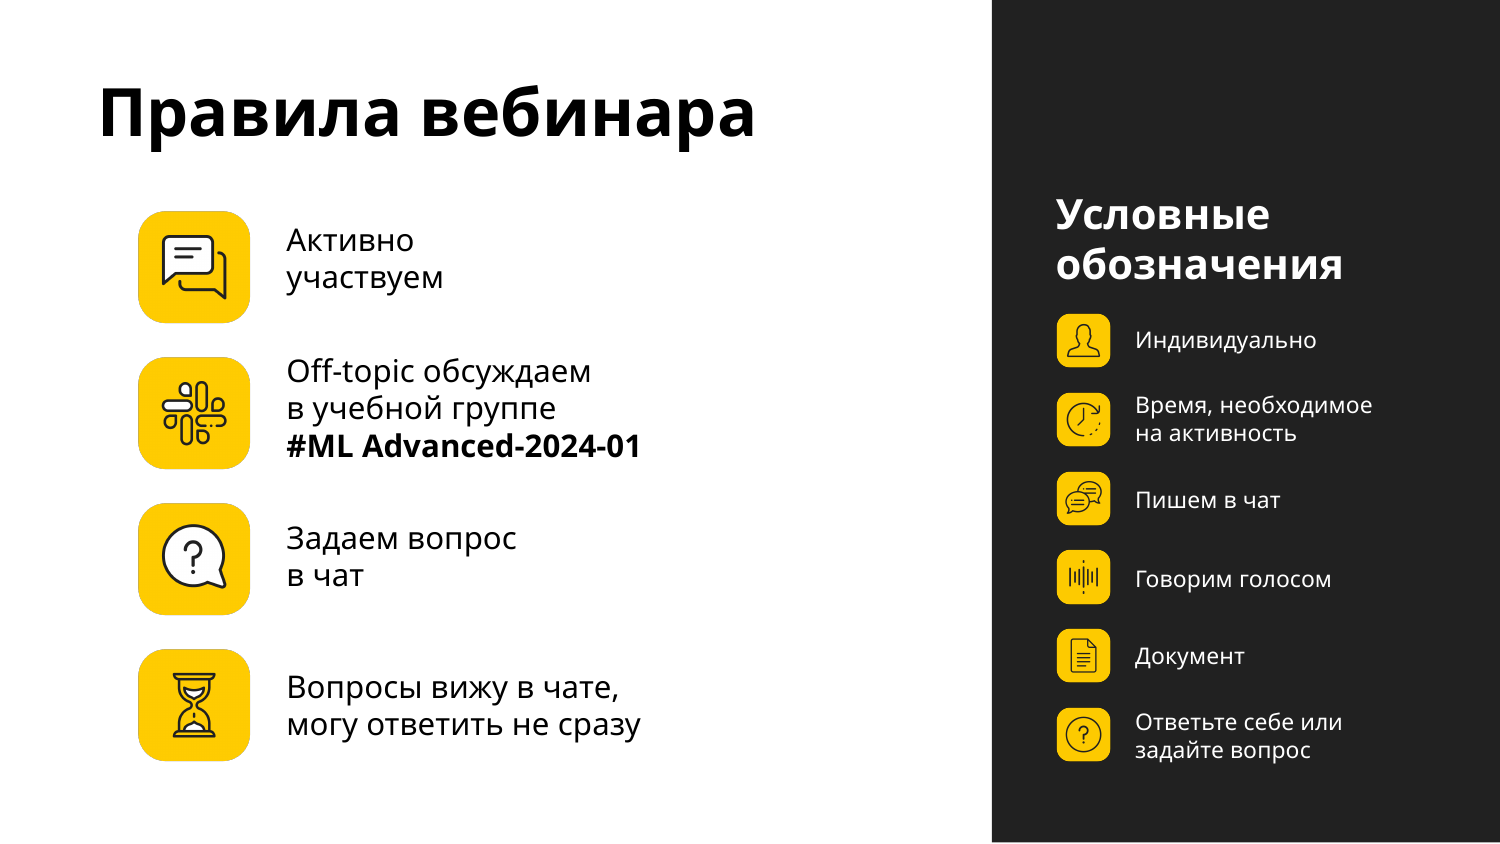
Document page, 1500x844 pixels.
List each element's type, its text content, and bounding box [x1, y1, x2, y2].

text_box Говорим голосом [1120, 551, 1456, 607]
picture [1055, 628, 1111, 684]
picture [1055, 707, 1111, 762]
text_box Off-topic обсуждаем в учебной группе #ML Advanced-2024-01 [271, 336, 678, 479]
title Правила вебинара [82, 54, 991, 234]
picture [0, 0, 1500, 844]
text_box Активно участвуем [271, 205, 678, 311]
picture [1055, 392, 1111, 447]
picture [1055, 470, 1111, 526]
text_box Индивидуально [1120, 311, 1456, 367]
text_box Время, необходимое на активность [1120, 375, 1456, 461]
text_box Вопросы вижу в чате, могу ответить не сразу [271, 652, 802, 757]
text_box Ответьте себе или задайте вопрос [1120, 692, 1456, 778]
text_box Документ [1120, 627, 1456, 683]
text_box Пишем в чат [1120, 471, 1456, 527]
text_box Задаем вопрос в чат [271, 502, 802, 608]
picture [1055, 549, 1111, 605]
text_box Условные обозначения [1040, 172, 1376, 303]
text_box [991, 0, 1500, 843]
picture [1055, 313, 1111, 369]
